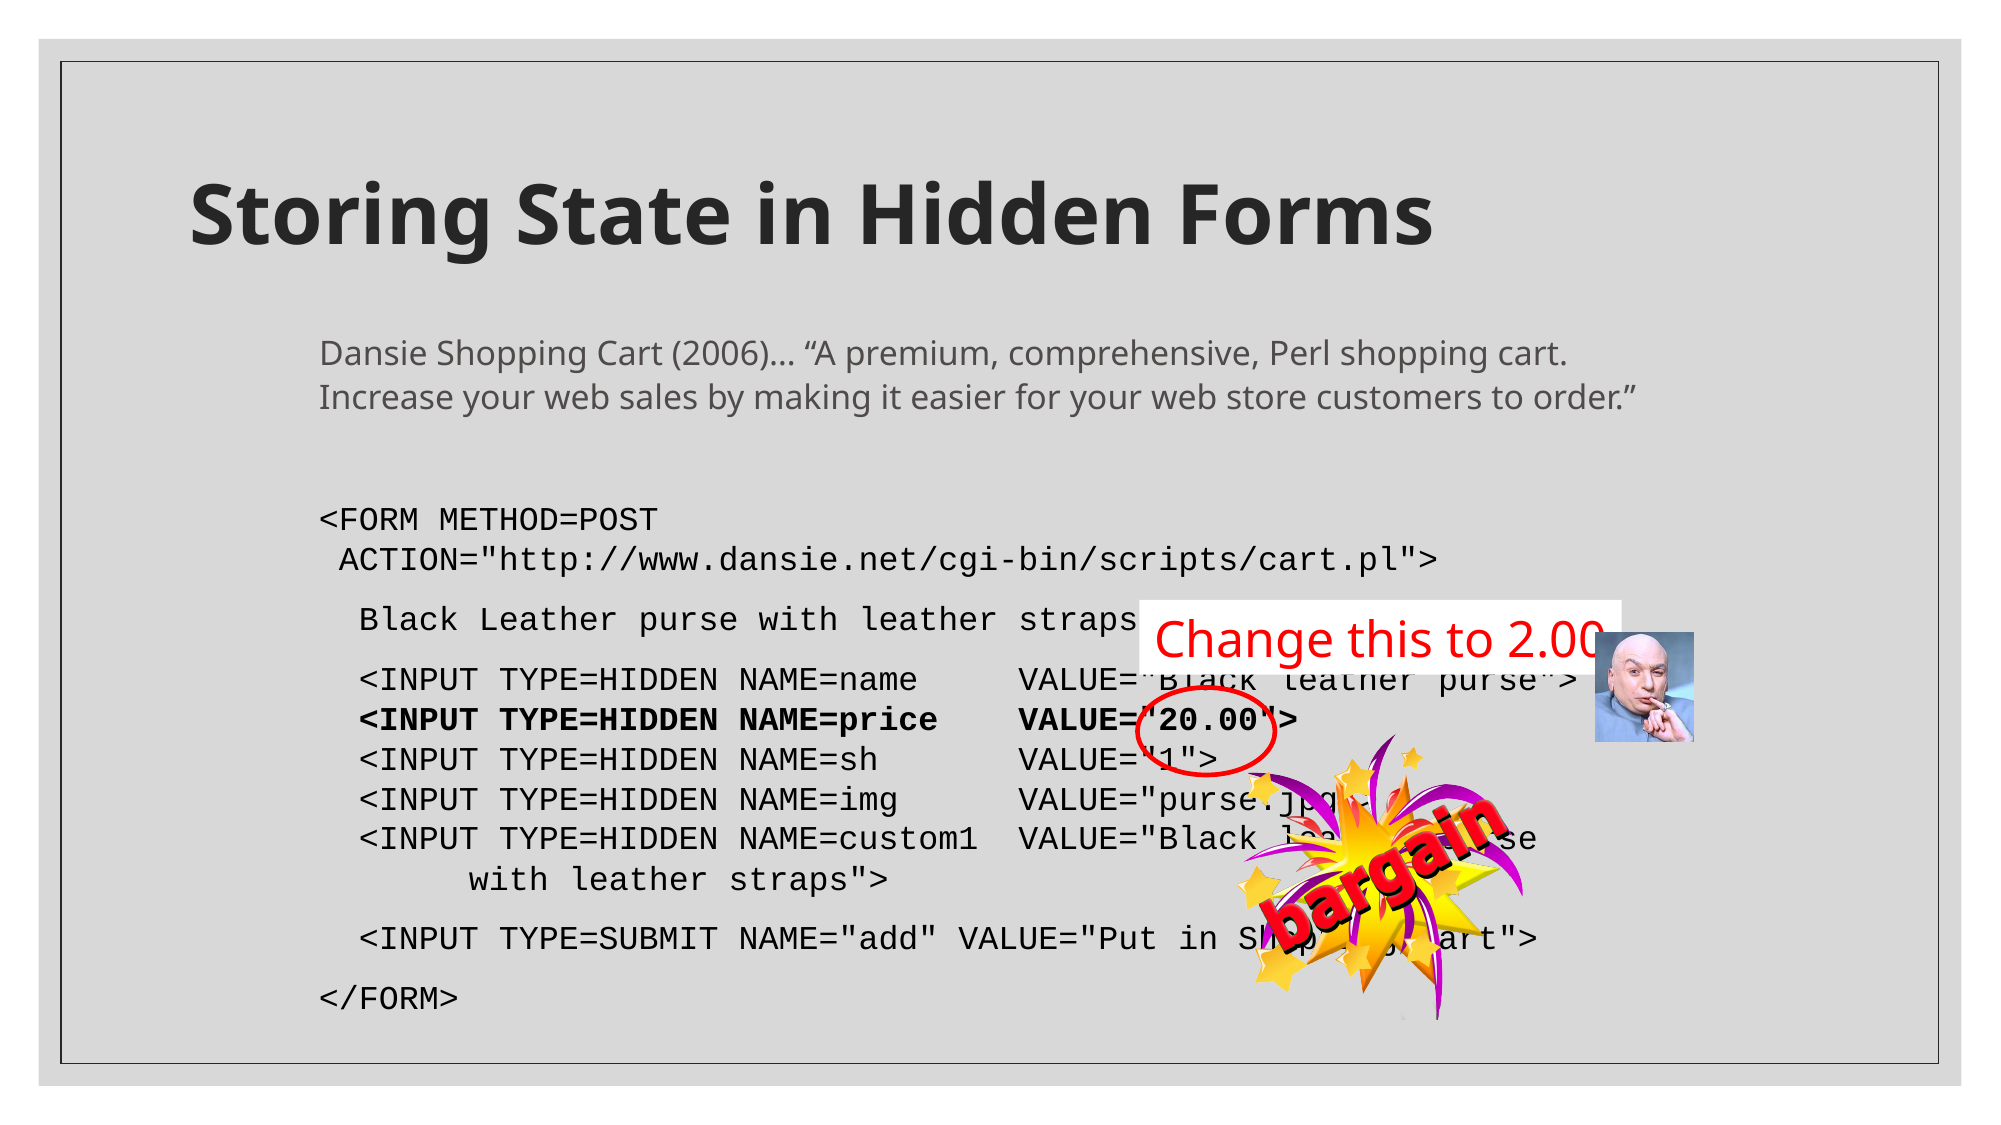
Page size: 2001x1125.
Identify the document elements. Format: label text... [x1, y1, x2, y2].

picture [1237, 734, 1524, 1020]
text_box [1137, 687, 1275, 775]
list Dansie Shopping Cart (2006)… “A premium, comprehensive, Perl shopping cart. Increase your web sales by making it easier for your web store customers to order.” [304, 320, 1683, 458]
title Storing State in Hidden Forms [174, 105, 1825, 331]
picture [1595, 632, 1694, 742]
text_box Change this to 2.00 [1139, 599, 1622, 675]
text_box <FORM METHOD=POST ACTION="http://www.dansie.net/cgi-bin/scripts/cart.pl"> Black Leather purse with leather straps<BR>Price: $20.00<BR> <INPUT TYPE=HIDDEN NAME=name VALUE="Black leather purse"> <INPUT TYPE=HIDDEN NAME=price VALUE="20.00"> <INPUT TYPE=HIDDEN NAME=sh VALUE="1"> <INPUT TYPE=HIDDEN NAME=img VALUE="purse.jpg"> <INPUT TYPE=HIDDEN NAME=custom1 VALUE="Black leather purse with leather straps"> <INPUT TYPE=SUBMIT NAME="add" VALUE="Put in Shopping Cart"> </FORM> [304, 489, 1663, 1024]
